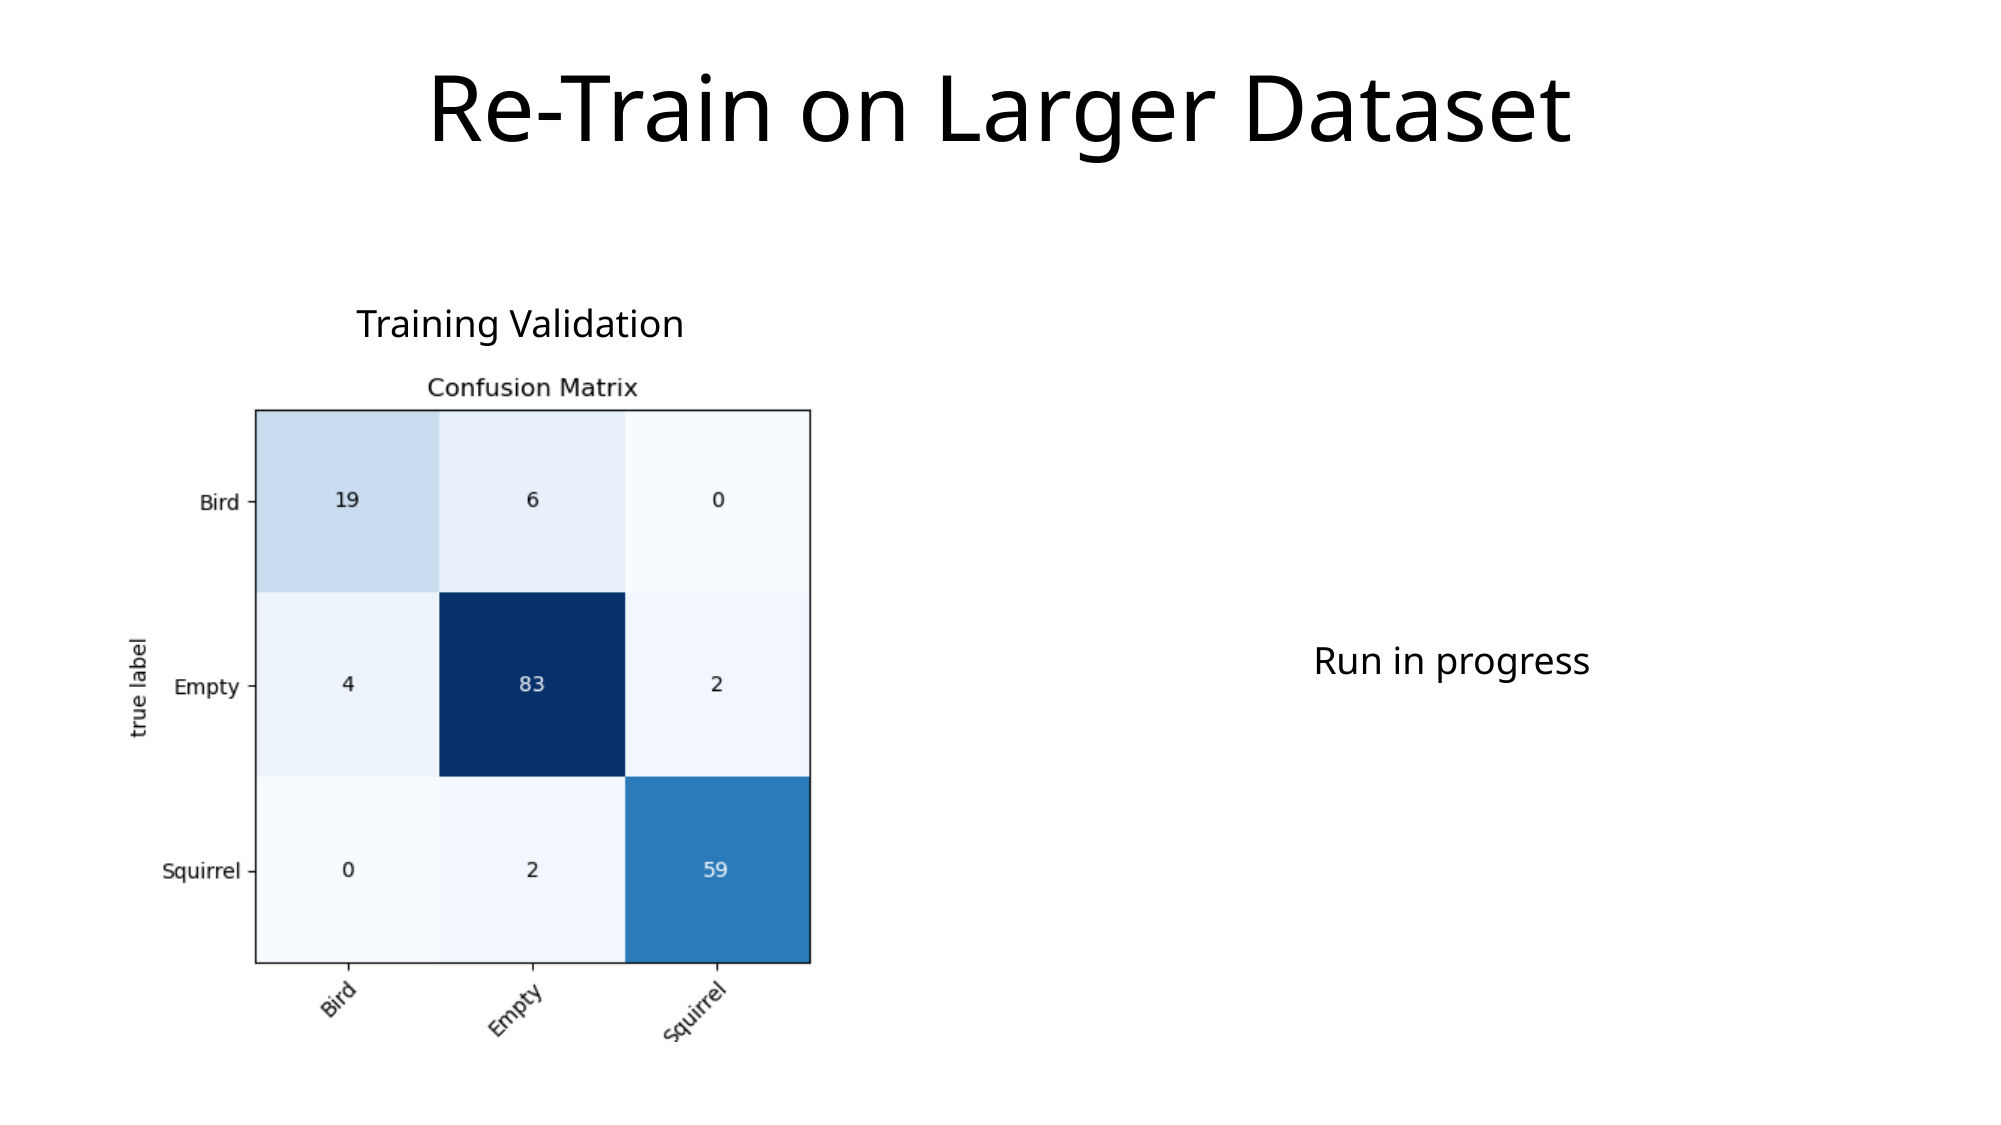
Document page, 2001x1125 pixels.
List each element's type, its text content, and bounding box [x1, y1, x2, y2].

picture [41, 322, 1001, 1043]
text_box Training Validation [341, 292, 701, 322]
text_box Run in progress [1298, 630, 1606, 690]
title Re-Train on Larger Dataset [137, 3, 1863, 221]
